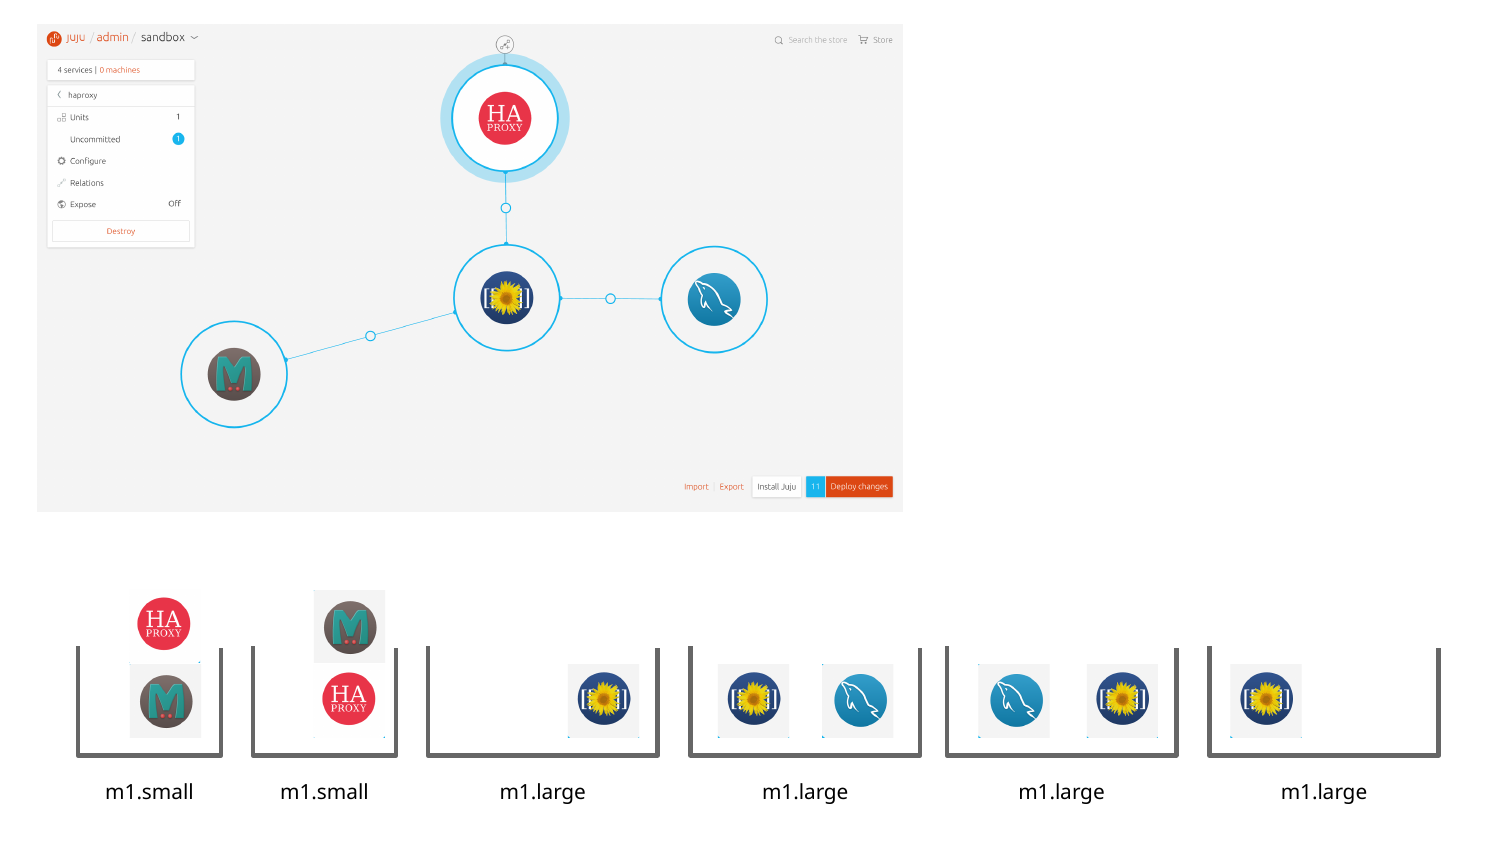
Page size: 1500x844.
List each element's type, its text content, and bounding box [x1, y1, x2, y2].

text_box [946, 646, 1177, 756]
text_box [428, 646, 658, 756]
picture [129, 664, 202, 738]
picture [1230, 664, 1302, 738]
picture [717, 664, 790, 738]
picture [567, 664, 640, 738]
text_box [1209, 646, 1439, 756]
text_box m1.small [253, 763, 396, 827]
text_box m1.large [690, 763, 920, 827]
picture [37, 24, 903, 512]
text_box [78, 646, 222, 756]
text_box m1.large [428, 763, 658, 827]
text_box m1.large [946, 763, 1177, 827]
picture [1086, 664, 1159, 738]
text_box [690, 646, 921, 756]
text_box m1.small [78, 763, 221, 827]
picture [978, 664, 1050, 738]
text_box [253, 646, 397, 756]
text_box m1.large [1209, 763, 1439, 827]
picture [821, 664, 894, 738]
picture [313, 590, 386, 738]
picture [128, 589, 201, 663]
